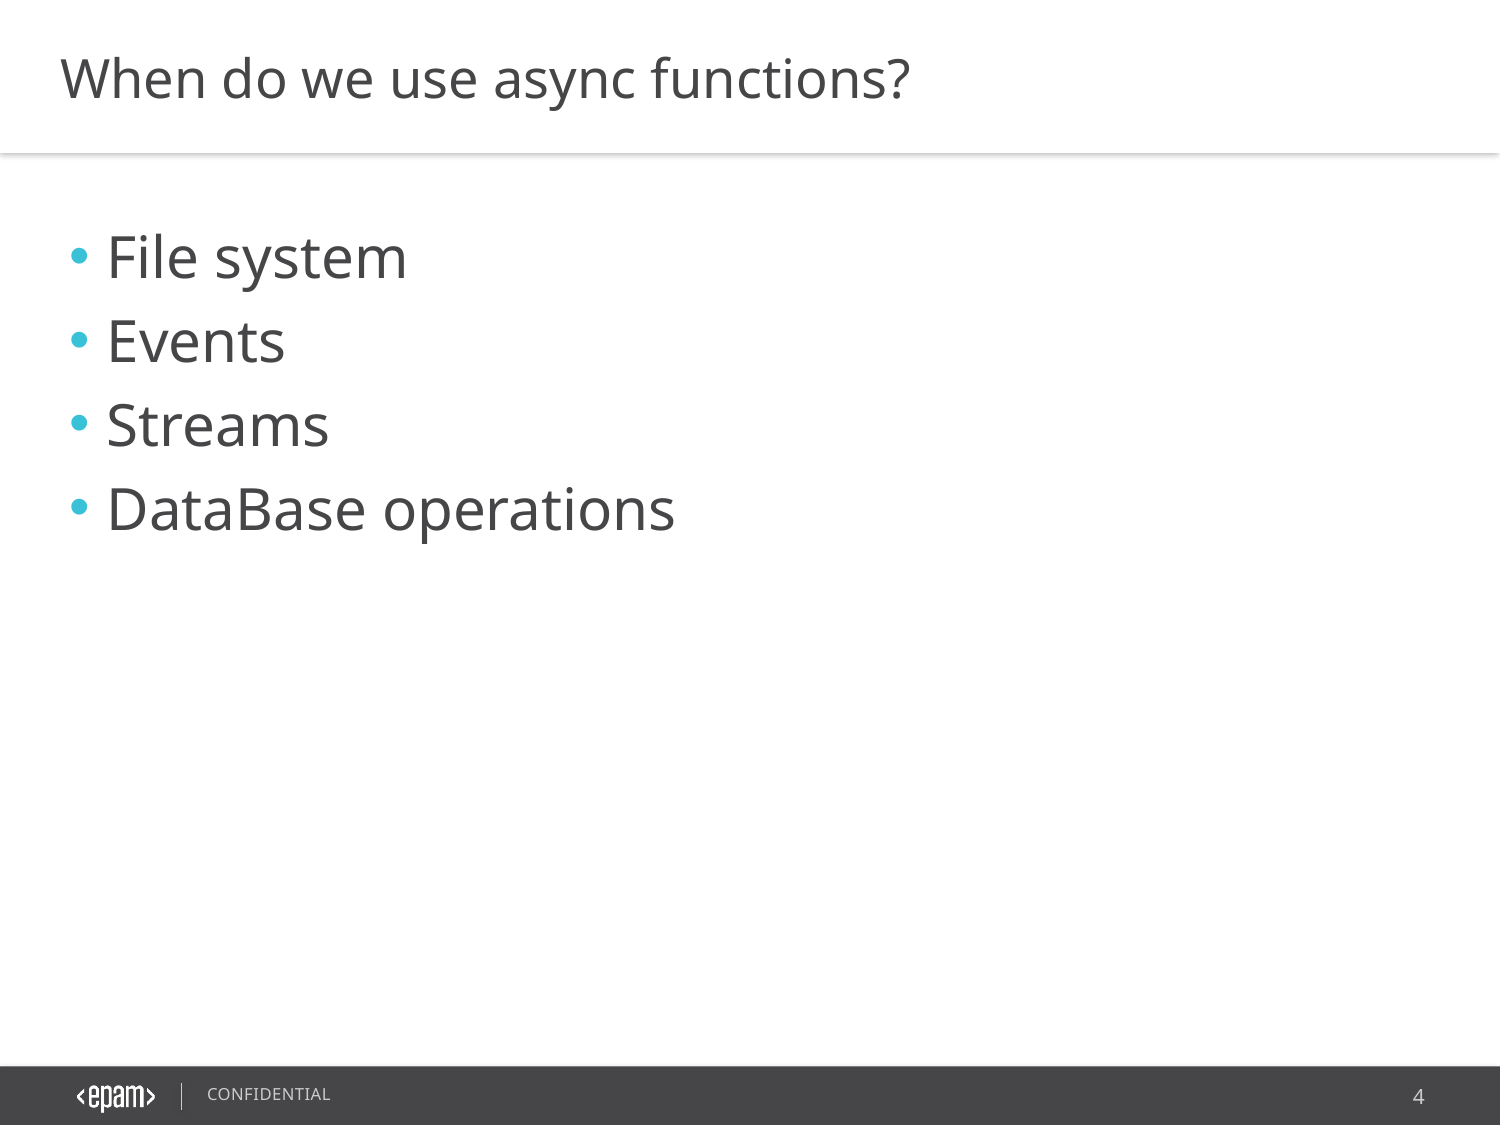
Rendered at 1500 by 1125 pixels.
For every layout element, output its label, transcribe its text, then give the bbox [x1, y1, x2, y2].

list When do we use async functions? [0, 0, 1500, 153]
list File system Events Streams DataBase operations [57, 200, 1426, 944]
picture [76, 1085, 155, 1113]
